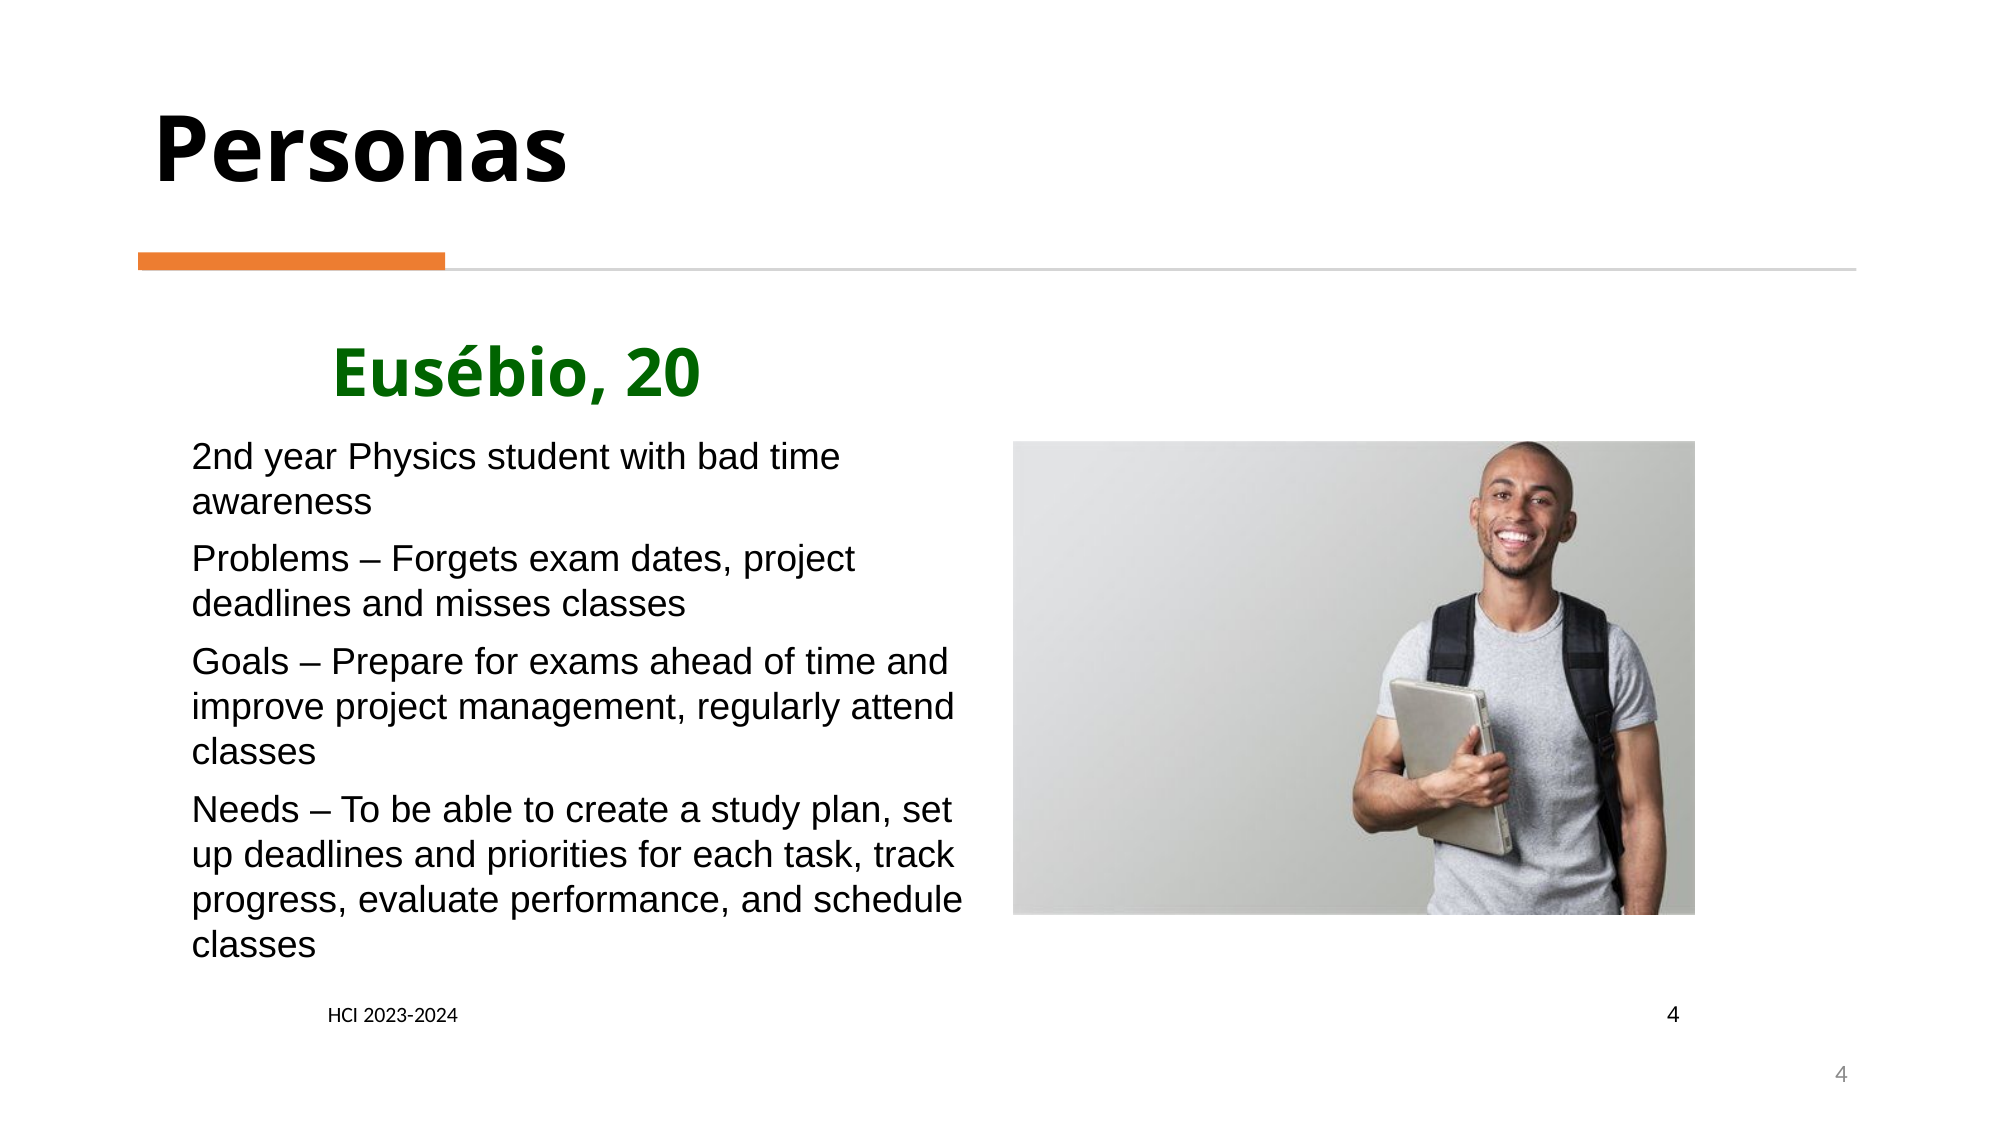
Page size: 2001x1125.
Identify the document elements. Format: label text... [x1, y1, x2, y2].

text_box [136, 250, 447, 272]
text_box HCI 2023-2024 [313, 992, 721, 1031]
text_box Eusébio, 20 [176, 329, 857, 410]
text_box Personas [137, 41, 1862, 209]
text_box 2nd year Physics student with bad time awareness Problems – Forgets exam dates, project deadlines and misses classes Goals – Prepare for exams ahead of time and improve project management, regularly attend classes Needs – To be able to create a study plan, set up deadlines and priorities for each task, track progress, evaluate performance, and schedule classes [176, 424, 1014, 972]
text_box [140, 266, 1858, 273]
text_box 4 [1604, 992, 1695, 1031]
picture [1013, 441, 1695, 915]
slide_number 4 [1412, 1042, 1863, 1103]
